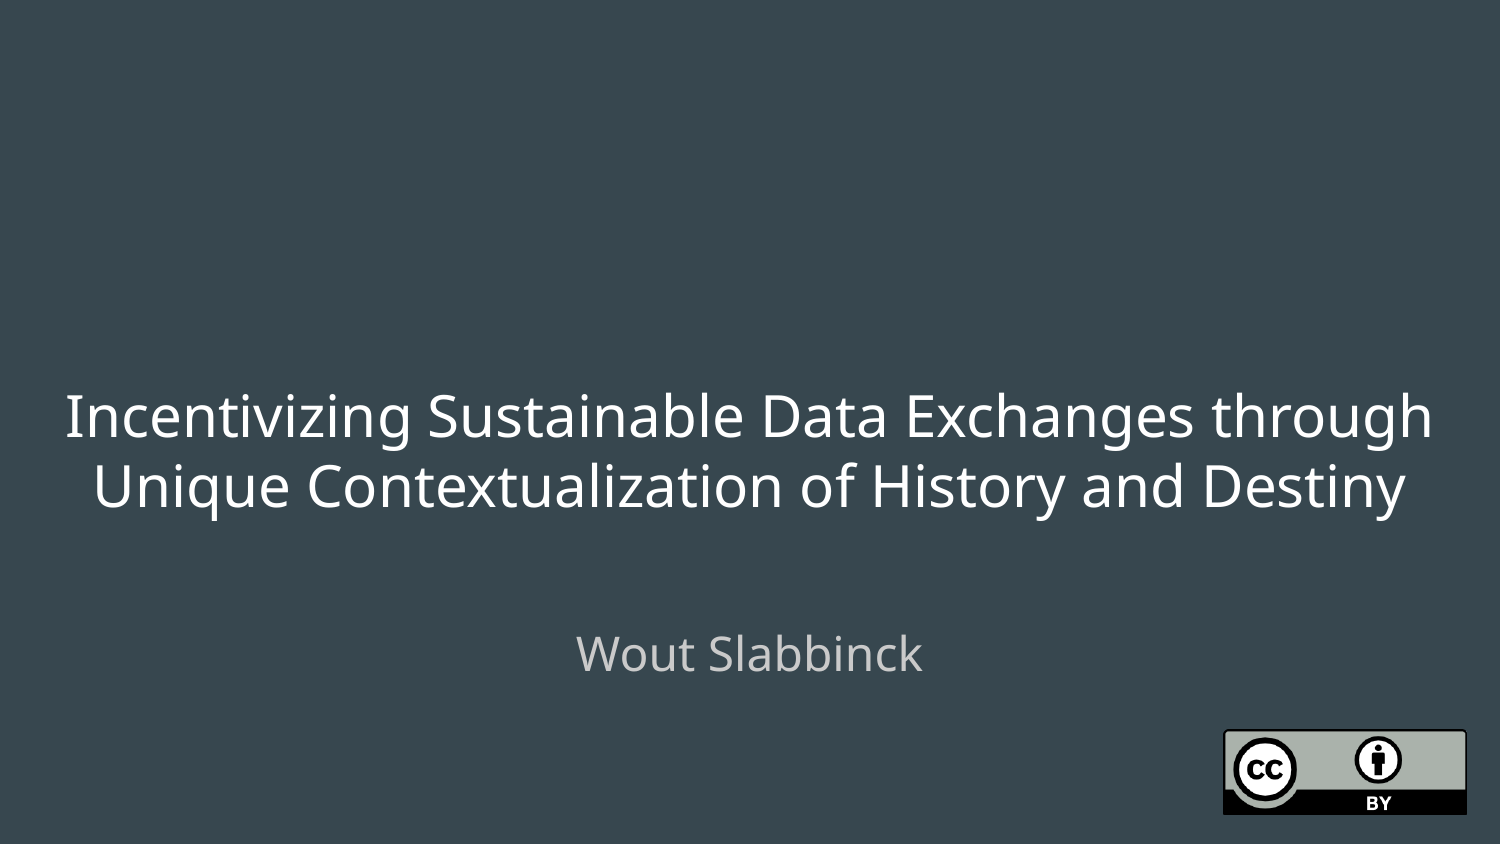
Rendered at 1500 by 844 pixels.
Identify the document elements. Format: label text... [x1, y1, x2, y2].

text_box Wout Slabbinck [51, 608, 1449, 717]
picture [1222, 729, 1467, 815]
text_box Incentivizing Sustainable Data Exchanges through Unique Contextualization of History and Destiny [0, 249, 1500, 534]
